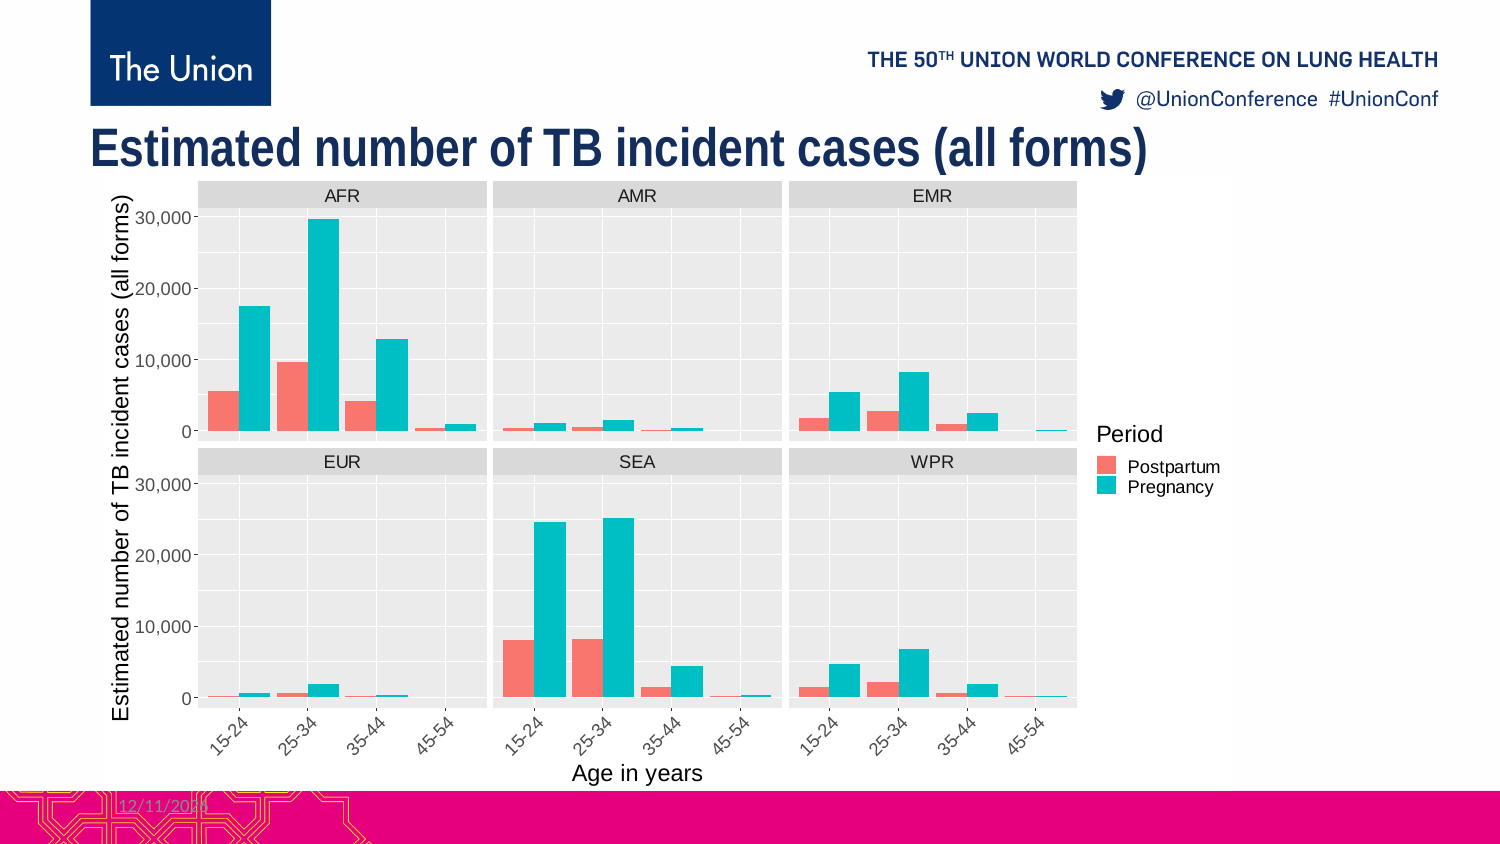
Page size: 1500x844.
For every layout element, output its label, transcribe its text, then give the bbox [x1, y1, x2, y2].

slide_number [103, 791, 441, 827]
text_box Estimated number of TB incident cases (all forms) [90, 111, 1227, 189]
picture [0, 0, 1500, 844]
